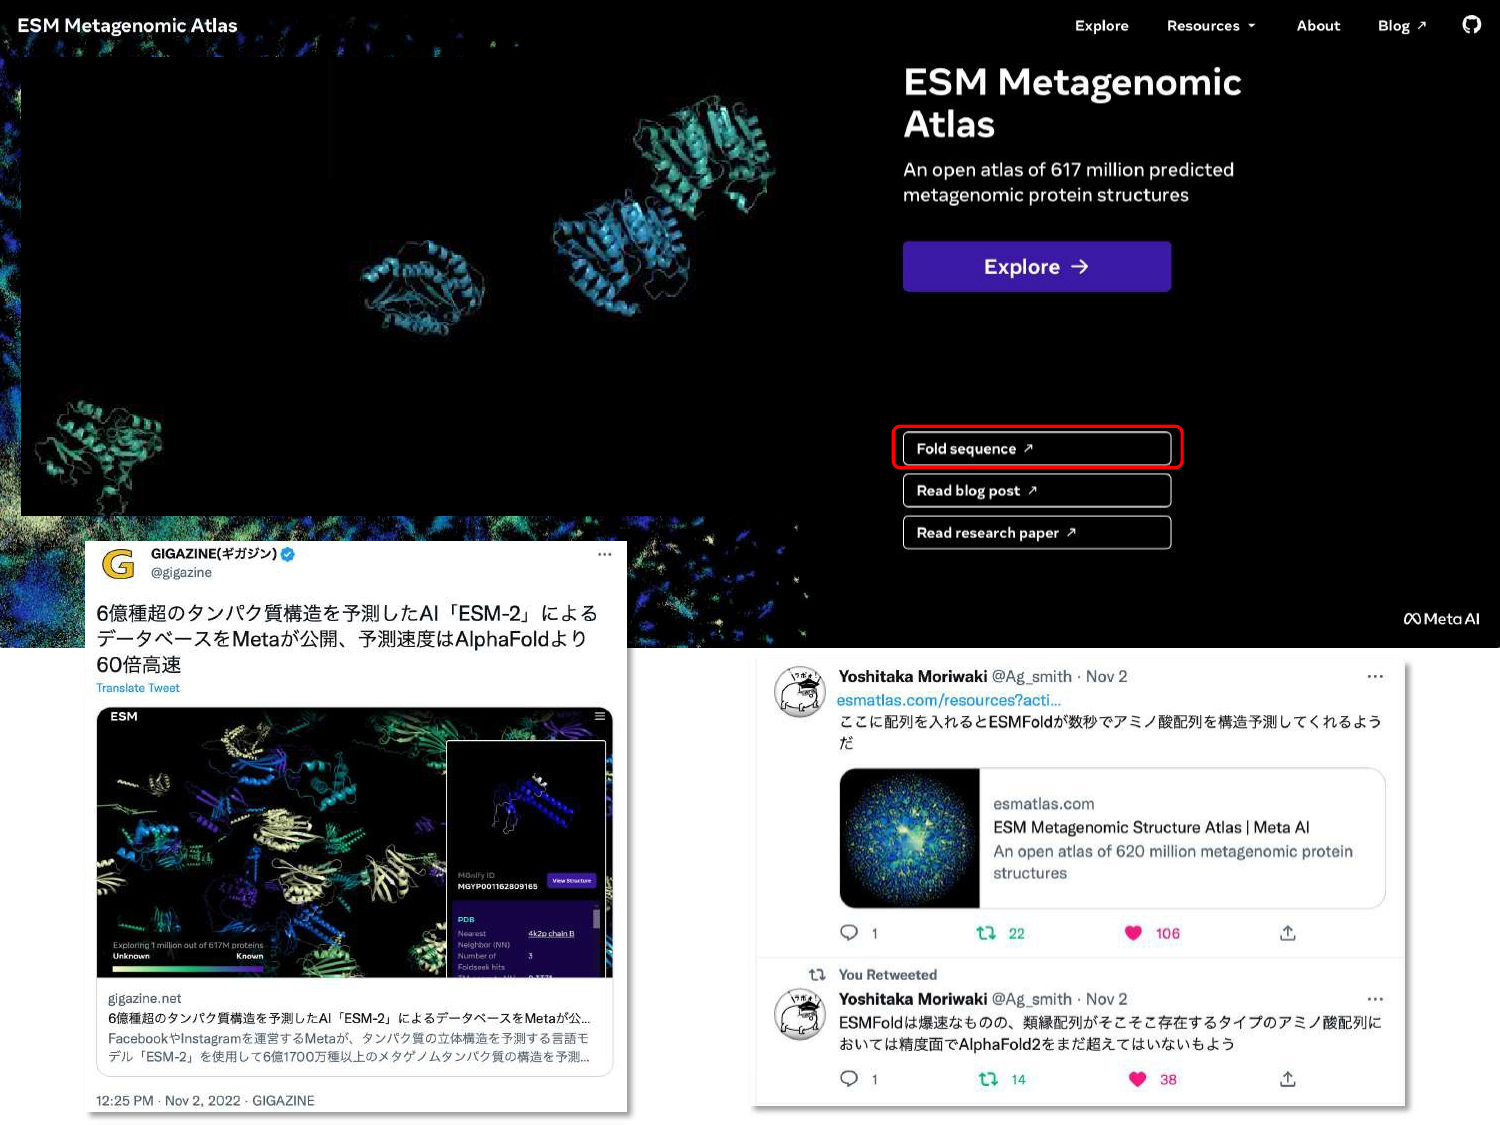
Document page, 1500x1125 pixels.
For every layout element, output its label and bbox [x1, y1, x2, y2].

text_box [80, 536, 641, 1125]
text_box [745, 655, 1418, 1120]
picture [0, 0, 1500, 648]
